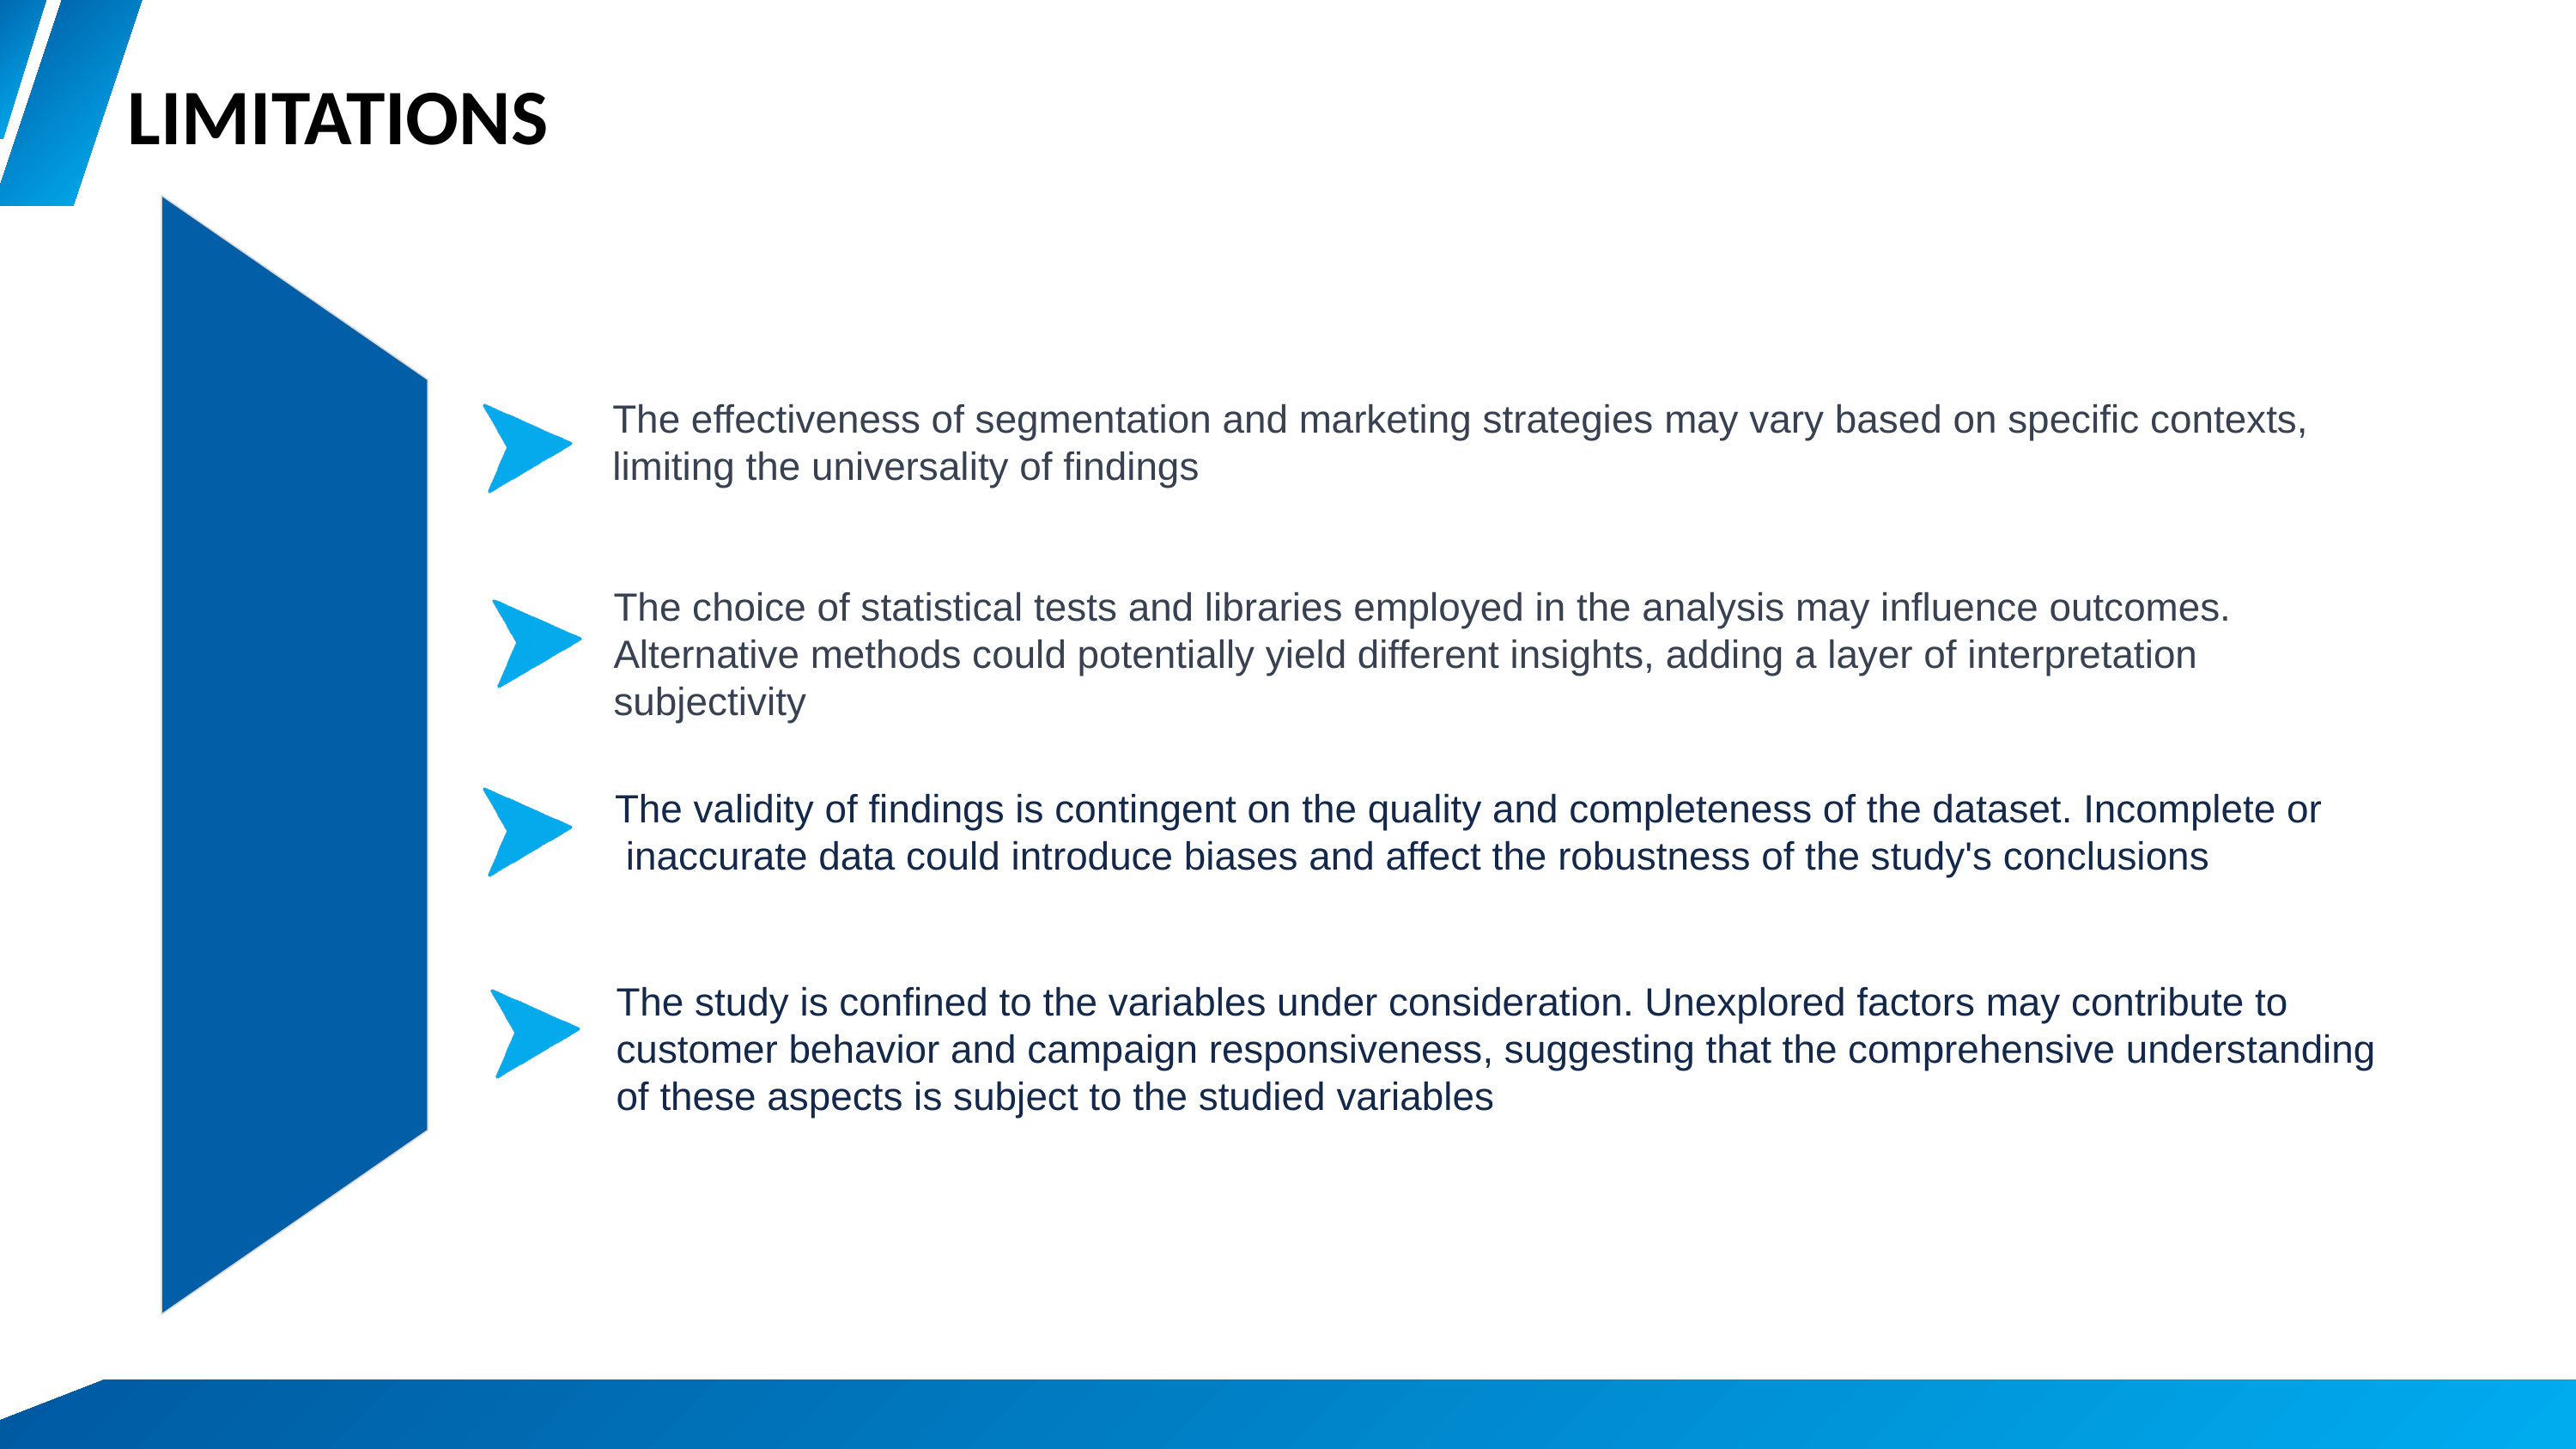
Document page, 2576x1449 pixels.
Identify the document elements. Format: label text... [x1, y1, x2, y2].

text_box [161, 195, 2435, 1315]
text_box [0, 1368, 2576, 1449]
text_box LIMITATIONS [147, 65, 2415, 161]
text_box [454, 393, 572, 1087]
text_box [0, 0, 144, 206]
